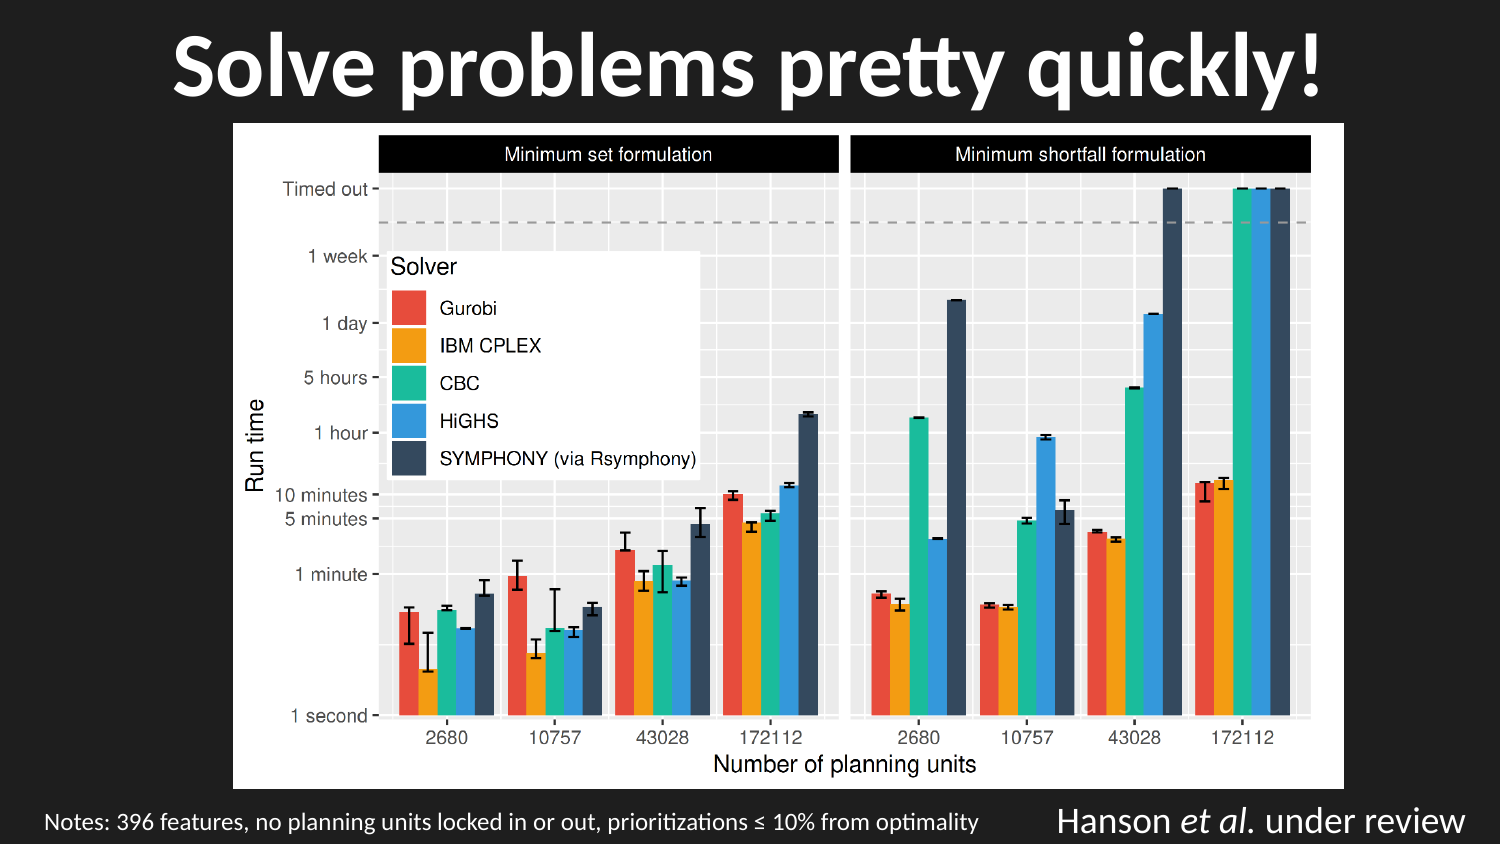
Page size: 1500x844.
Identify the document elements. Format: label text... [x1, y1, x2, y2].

text_box Hanson et al. under review [1041, 788, 1500, 844]
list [233, 122, 1344, 790]
text_box Notes: 396 features, no planning units locked in or out, prioritizations ≤ 10% from optimality [29, 798, 1023, 843]
title Solve problems pretty quickly! [75, 0, 1425, 124]
